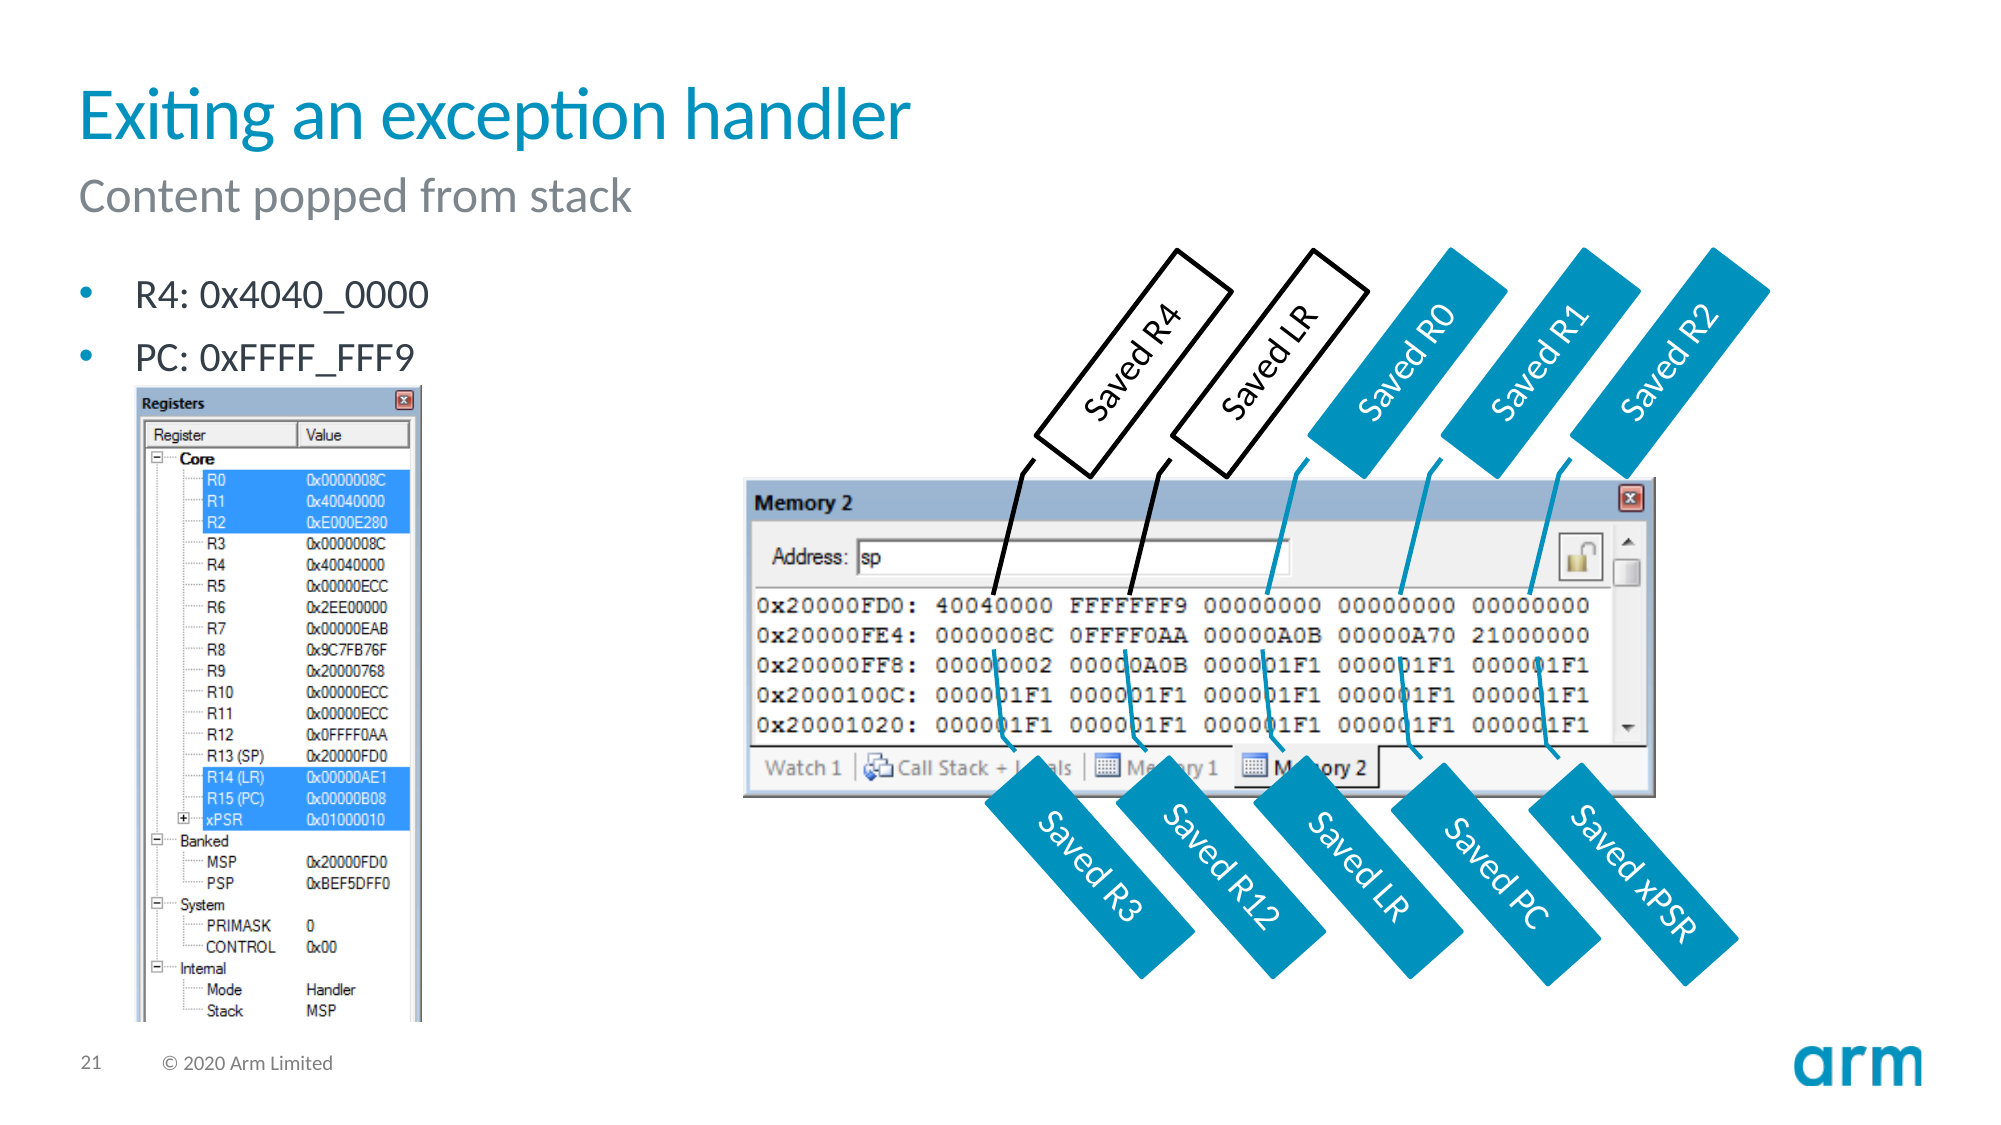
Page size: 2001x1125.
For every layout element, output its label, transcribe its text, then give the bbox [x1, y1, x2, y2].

list R4: 0x4040_0000 PC: 0xFFFF_FFF9 [78, 267, 743, 938]
list Content popped from stack [78, 162, 1922, 220]
title Exiting an exception handler [78, 78, 1922, 162]
picture [134, 385, 422, 1022]
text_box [743, 246, 1705, 991]
